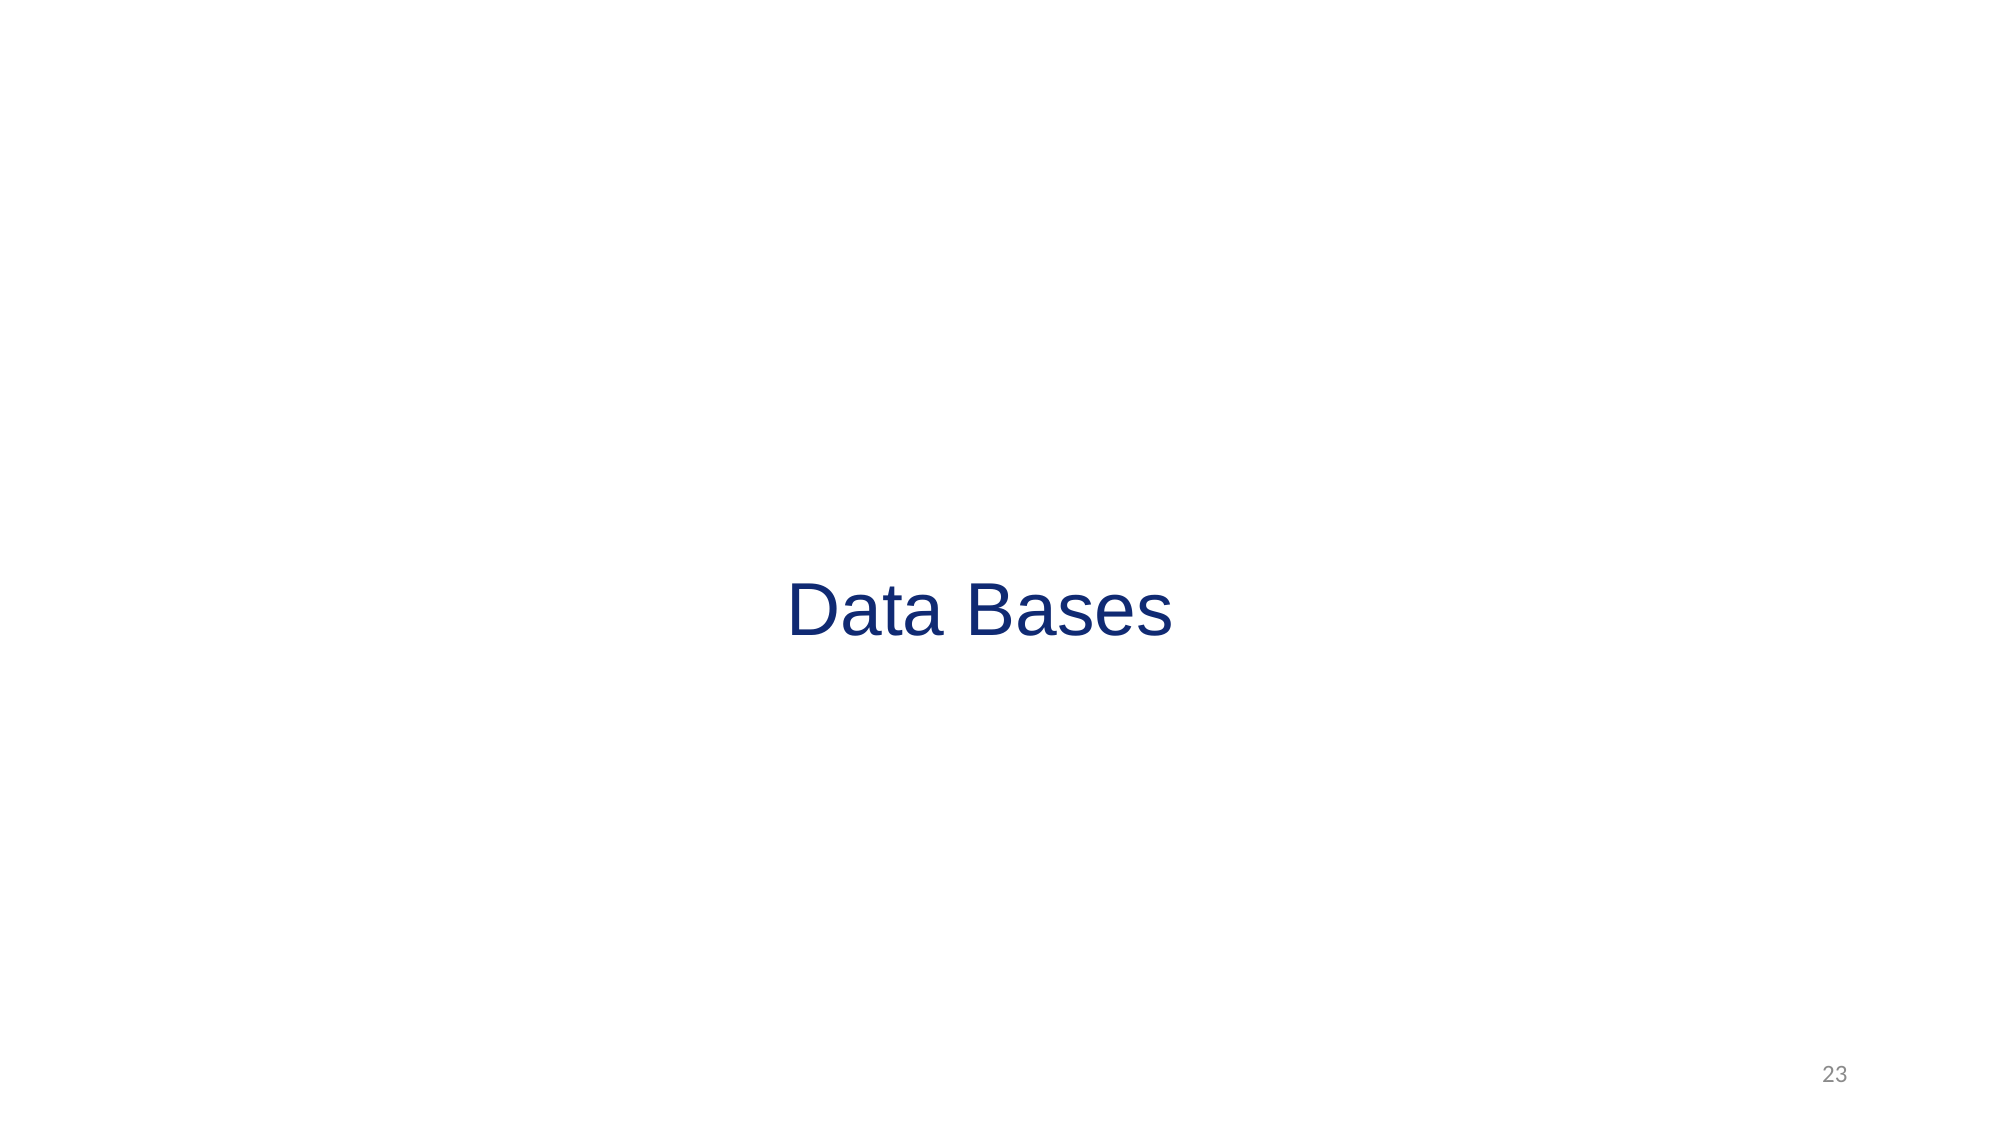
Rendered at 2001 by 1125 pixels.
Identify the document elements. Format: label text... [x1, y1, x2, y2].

text_box <number> [1412, 1042, 1863, 1103]
text_box Data Bases [566, 507, 1394, 658]
